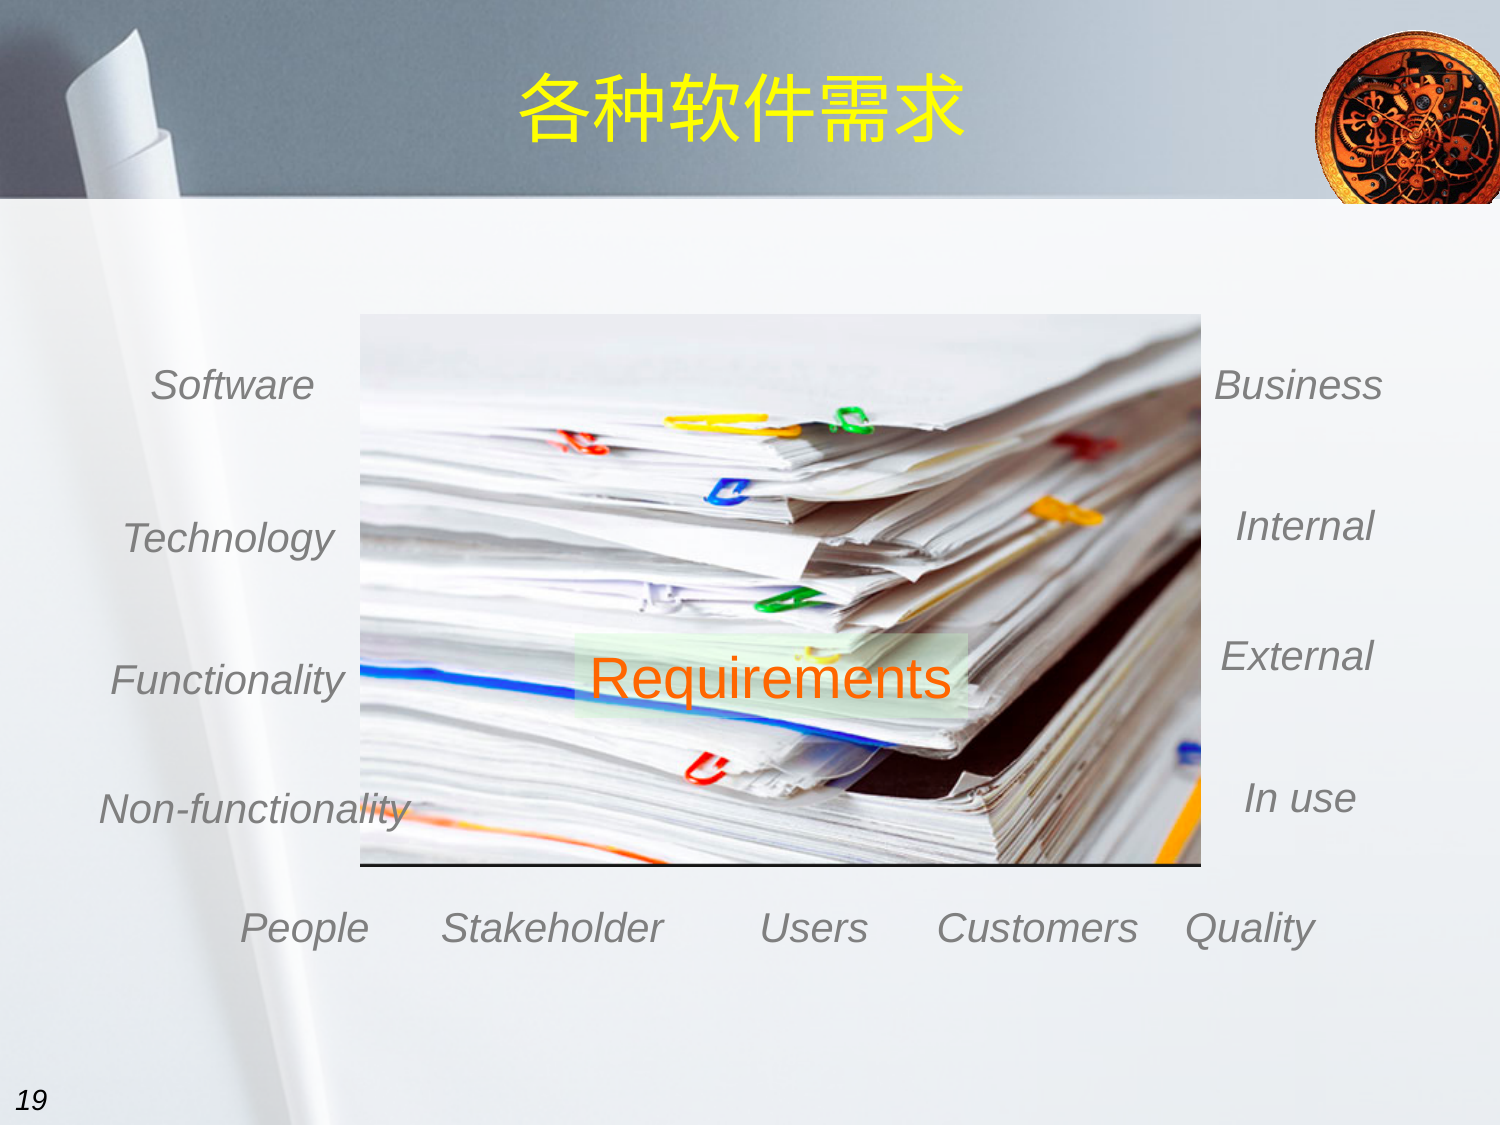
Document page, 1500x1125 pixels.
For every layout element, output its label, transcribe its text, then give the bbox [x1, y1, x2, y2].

text_box Stakeholder [426, 893, 679, 958]
text_box Non-functionality [83, 774, 354, 840]
text_box People [225, 893, 385, 958]
title 各种软件需求 [241, 59, 1243, 153]
text_box External [1205, 621, 1389, 687]
text_box Quality [1170, 893, 1330, 958]
text_box Business [1205, 350, 1410, 415]
slide_number 19 [0, 1073, 1500, 1118]
text_box Functionality [95, 645, 354, 711]
text_box Software [135, 350, 354, 415]
picture [359, 314, 1201, 867]
text_box Customers [921, 893, 1154, 958]
text_box Internal [1220, 491, 1390, 557]
picture [0, 0, 1500, 204]
text_box In use [1228, 763, 1373, 829]
text_box Users [744, 893, 884, 958]
text_box Technology [106, 503, 350, 569]
